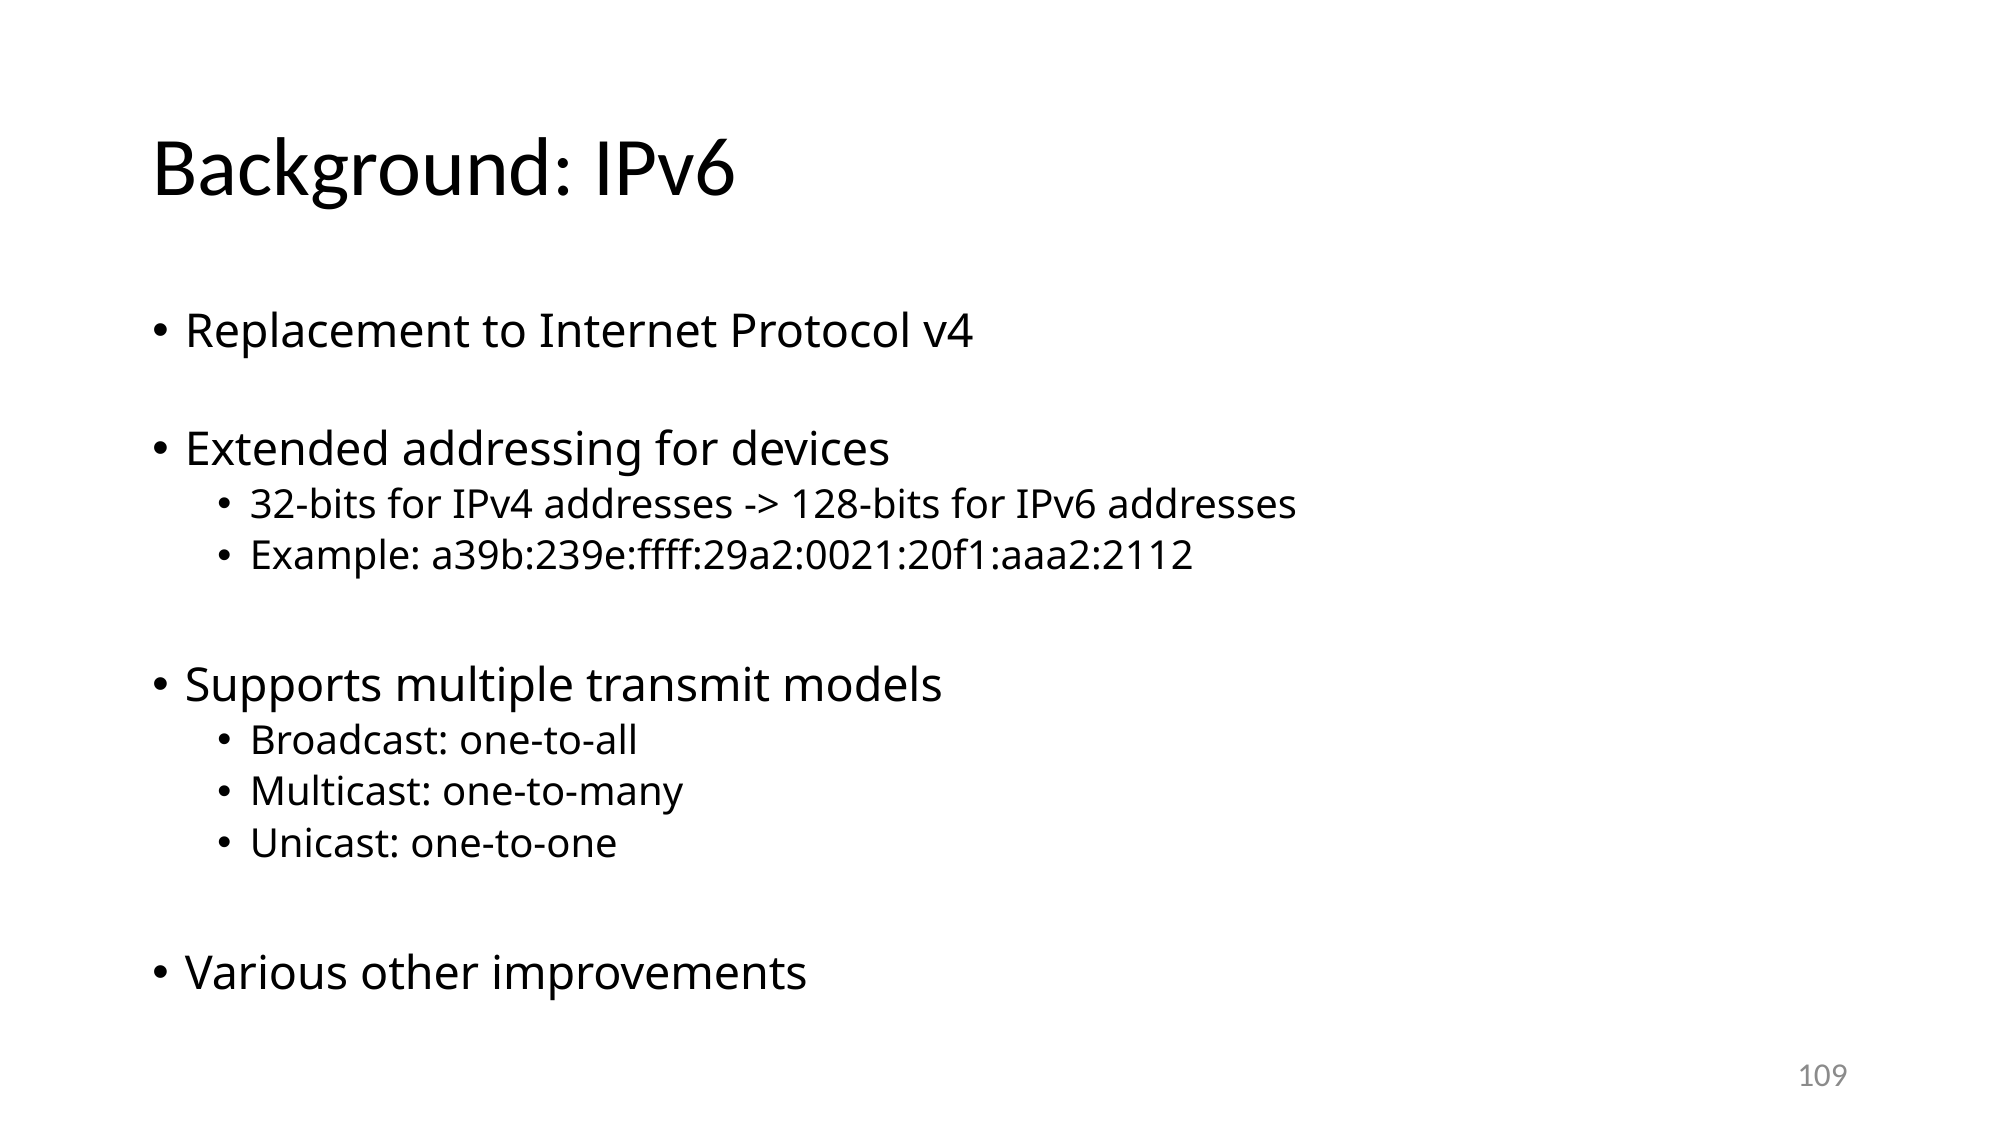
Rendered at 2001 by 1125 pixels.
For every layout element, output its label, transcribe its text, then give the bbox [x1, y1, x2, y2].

slide_number 109 [1412, 1042, 1863, 1103]
list Replacement to Internet Protocol v4 Extended addressing for devices 32-bits for IPv4 addresses -> 128-bits for IPv6 addresses Example: a39b:239e:ffff:29a2:0021:20f1:aaa2:2112 Supports multiple transmit models Broadcast: one-to-all Multicast: one-to-many Unicast: one-to-one Various other improvements [137, 299, 1863, 1014]
title Background: IPv6 [137, 59, 1863, 278]
